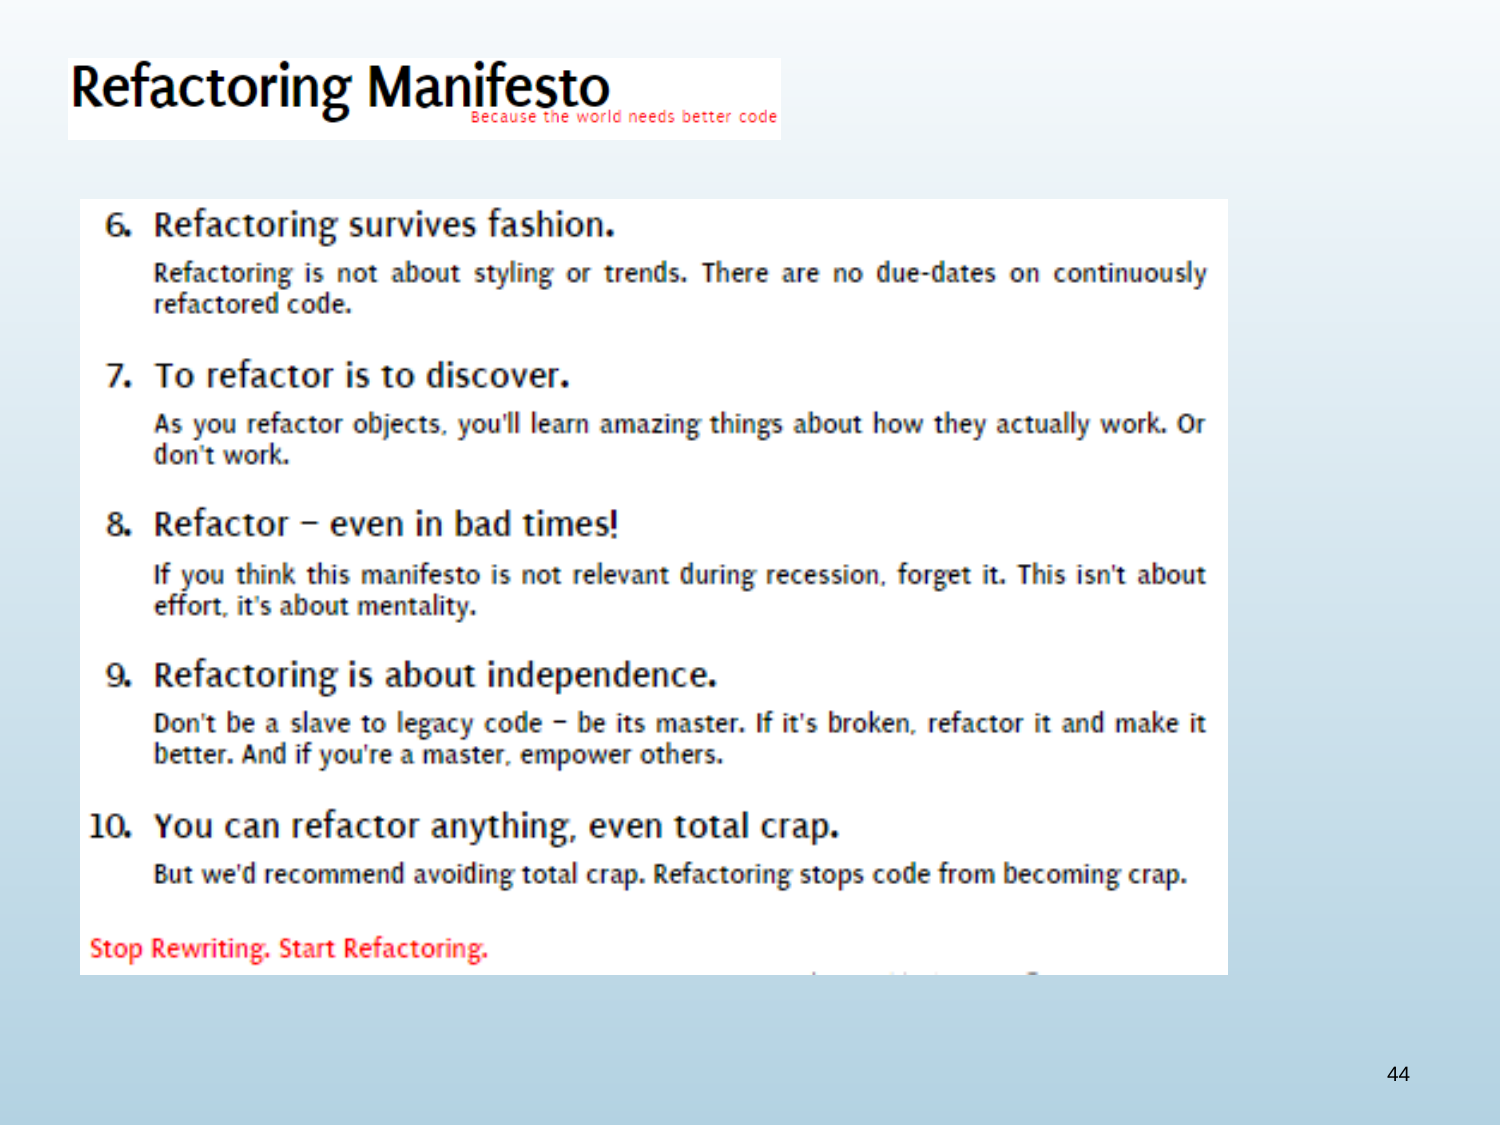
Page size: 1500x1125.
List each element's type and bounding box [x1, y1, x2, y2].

picture [68, 58, 782, 141]
picture [80, 198, 1228, 976]
